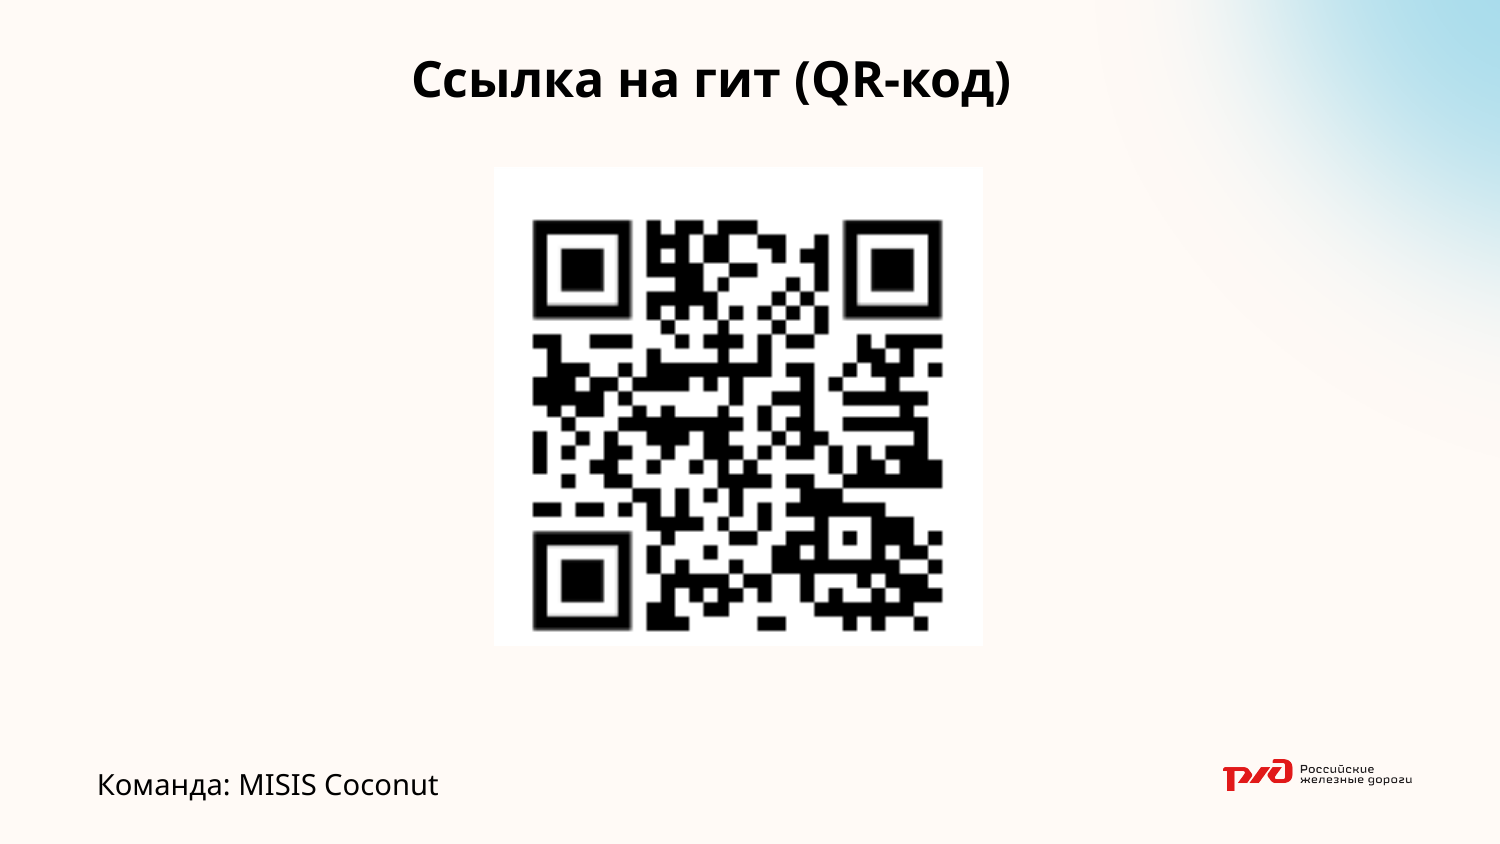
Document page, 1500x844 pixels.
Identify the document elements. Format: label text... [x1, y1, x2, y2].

picture [1223, 759, 1412, 791]
picture [493, 0, 1500, 756]
text_box Ссылка на гит (QR-код) [396, 40, 1145, 115]
text_box Команда: MISIS Coconut [82, 758, 454, 809]
